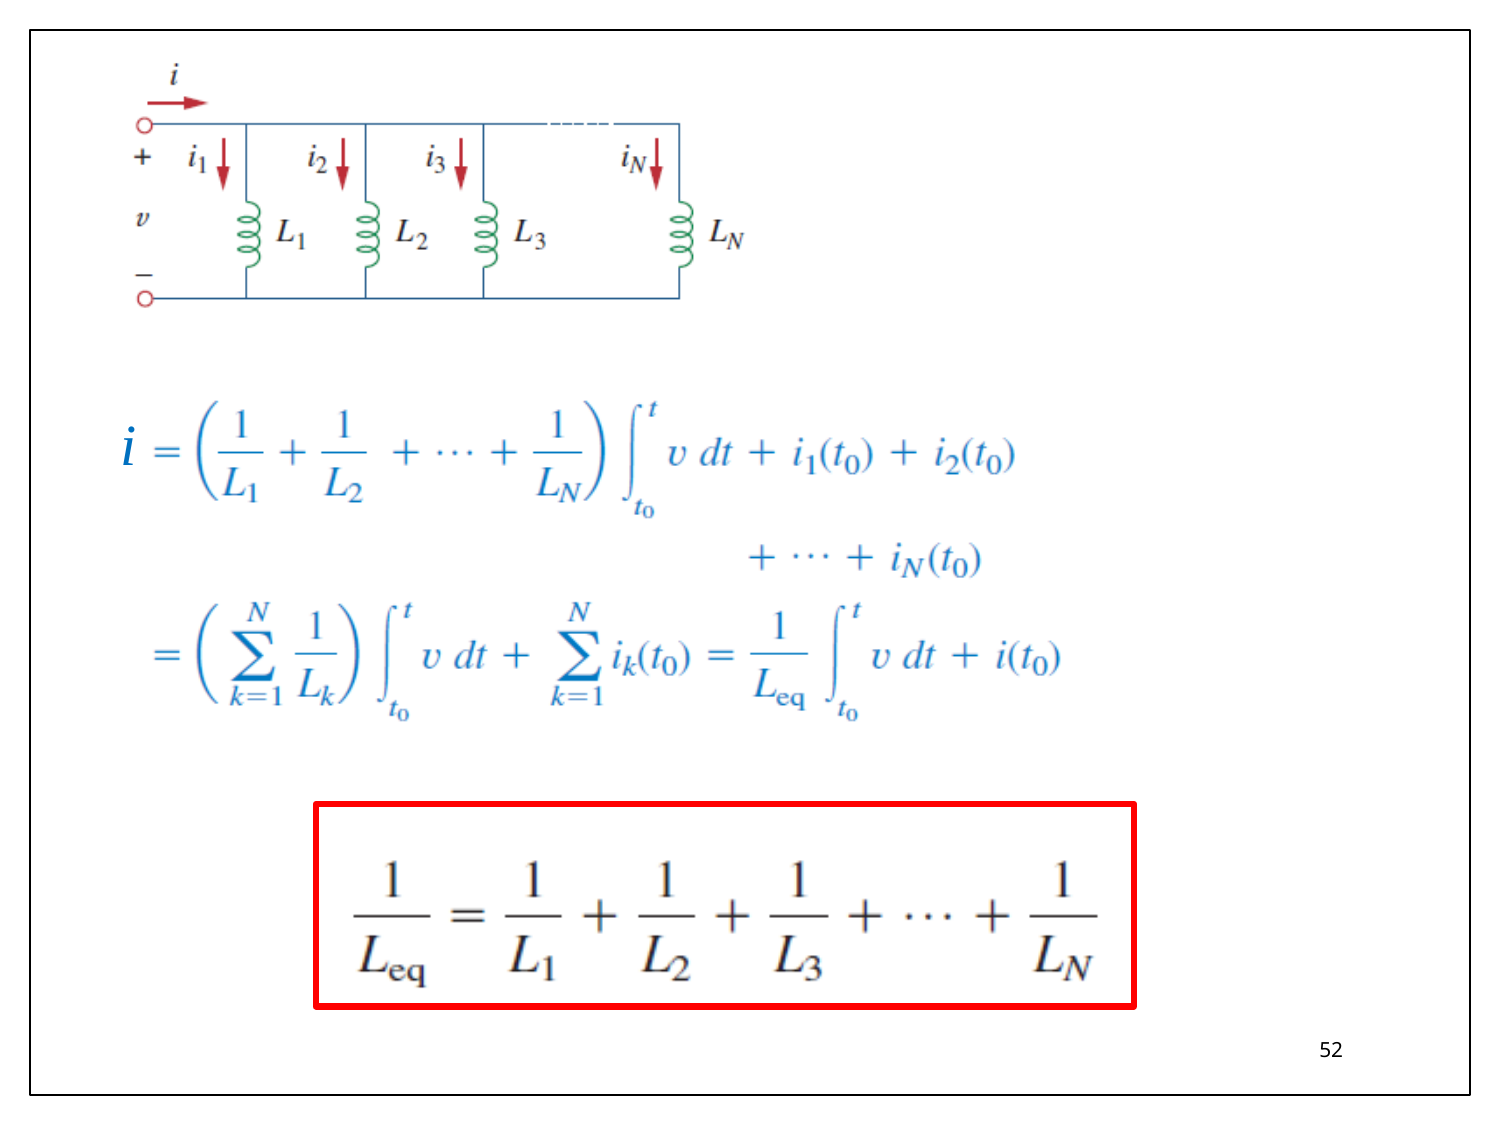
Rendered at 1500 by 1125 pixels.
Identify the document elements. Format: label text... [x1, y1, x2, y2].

picture [318, 806, 1132, 1004]
picture [103, 37, 761, 313]
slide_number 52 [1147, 1020, 1358, 1081]
picture [87, 385, 1086, 740]
